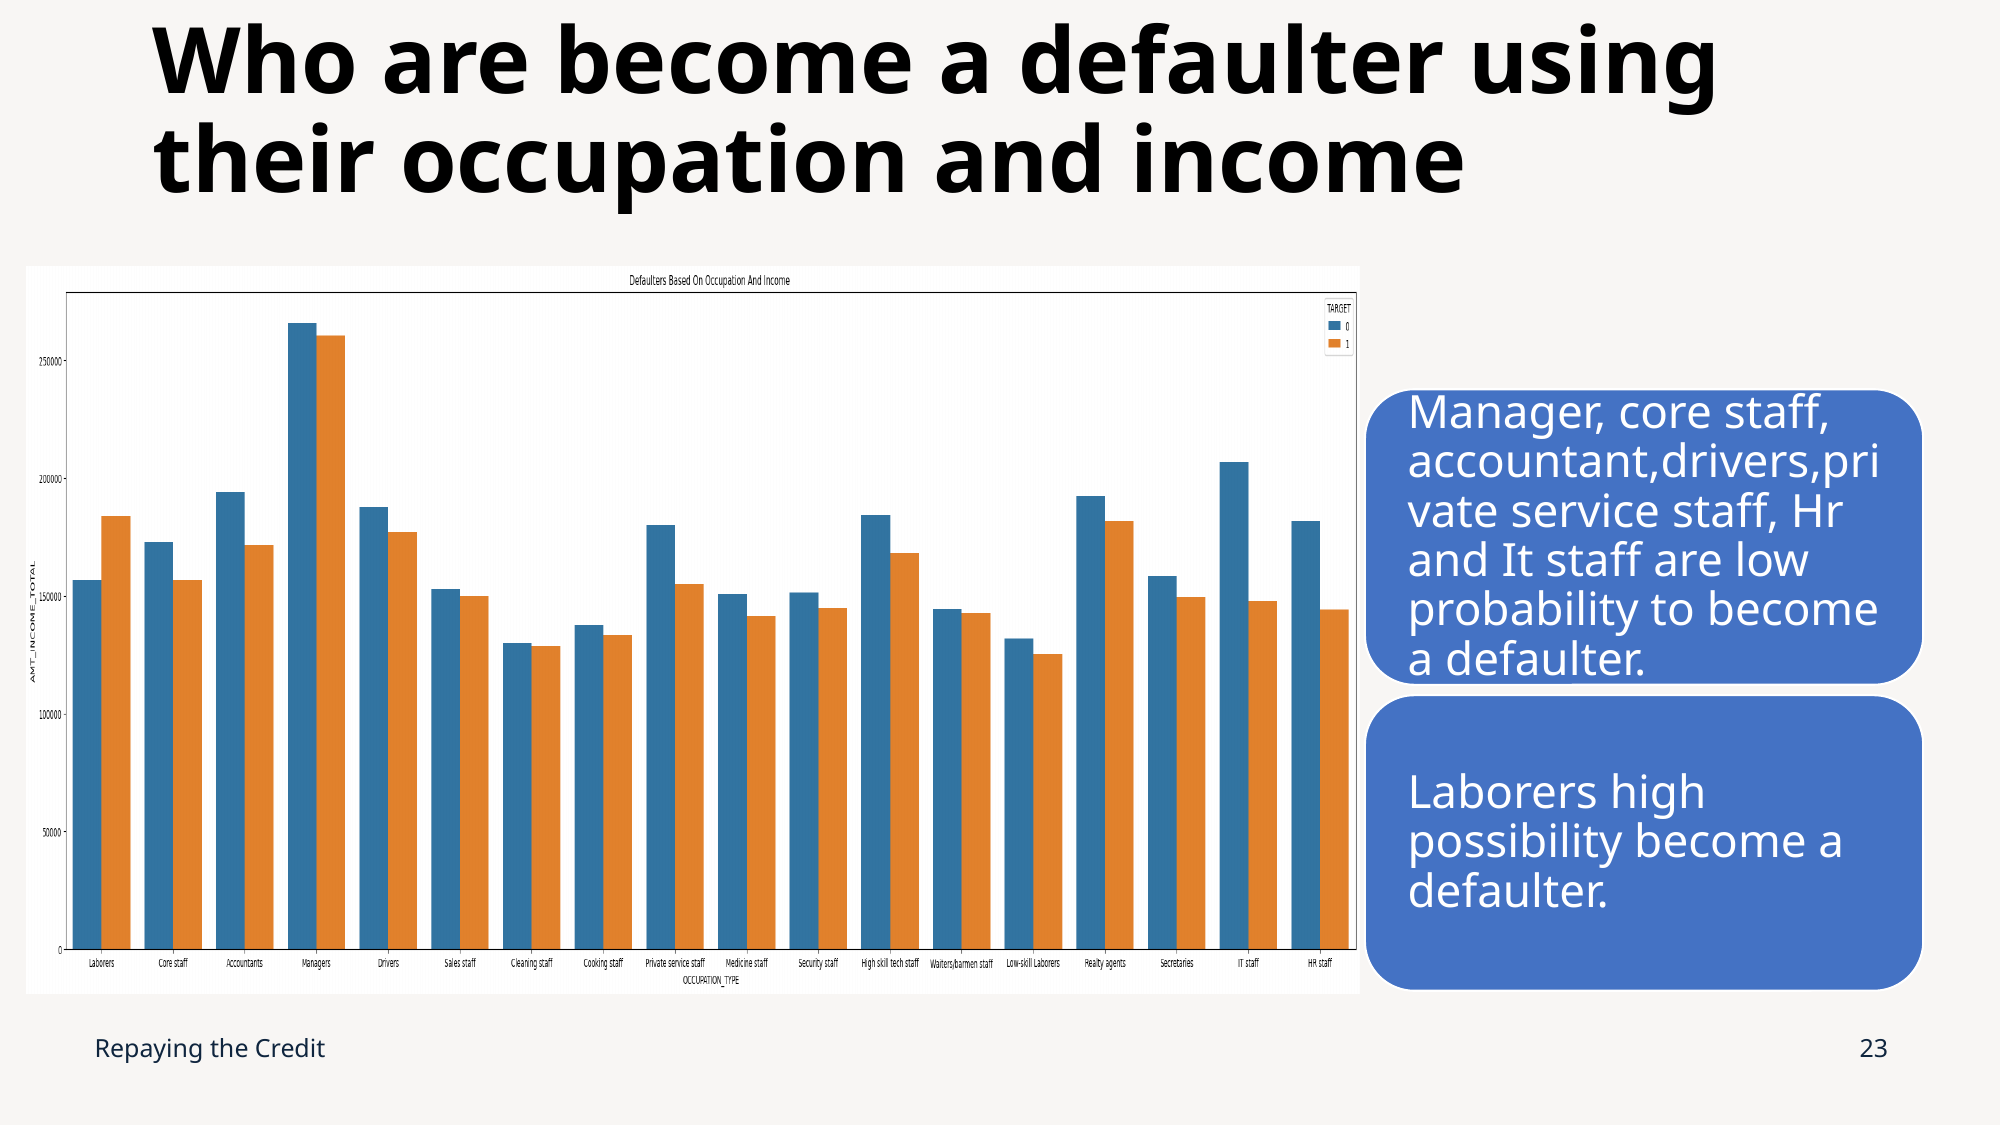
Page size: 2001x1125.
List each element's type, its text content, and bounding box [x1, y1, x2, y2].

title Who are become a defaulter using their occupation and income [137, 59, 1863, 278]
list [26, 266, 1360, 994]
footer Repaying the Credit [79, 1020, 755, 1080]
slide_number 23 [1836, 1020, 1912, 1080]
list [1364, 376, 1924, 1004]
